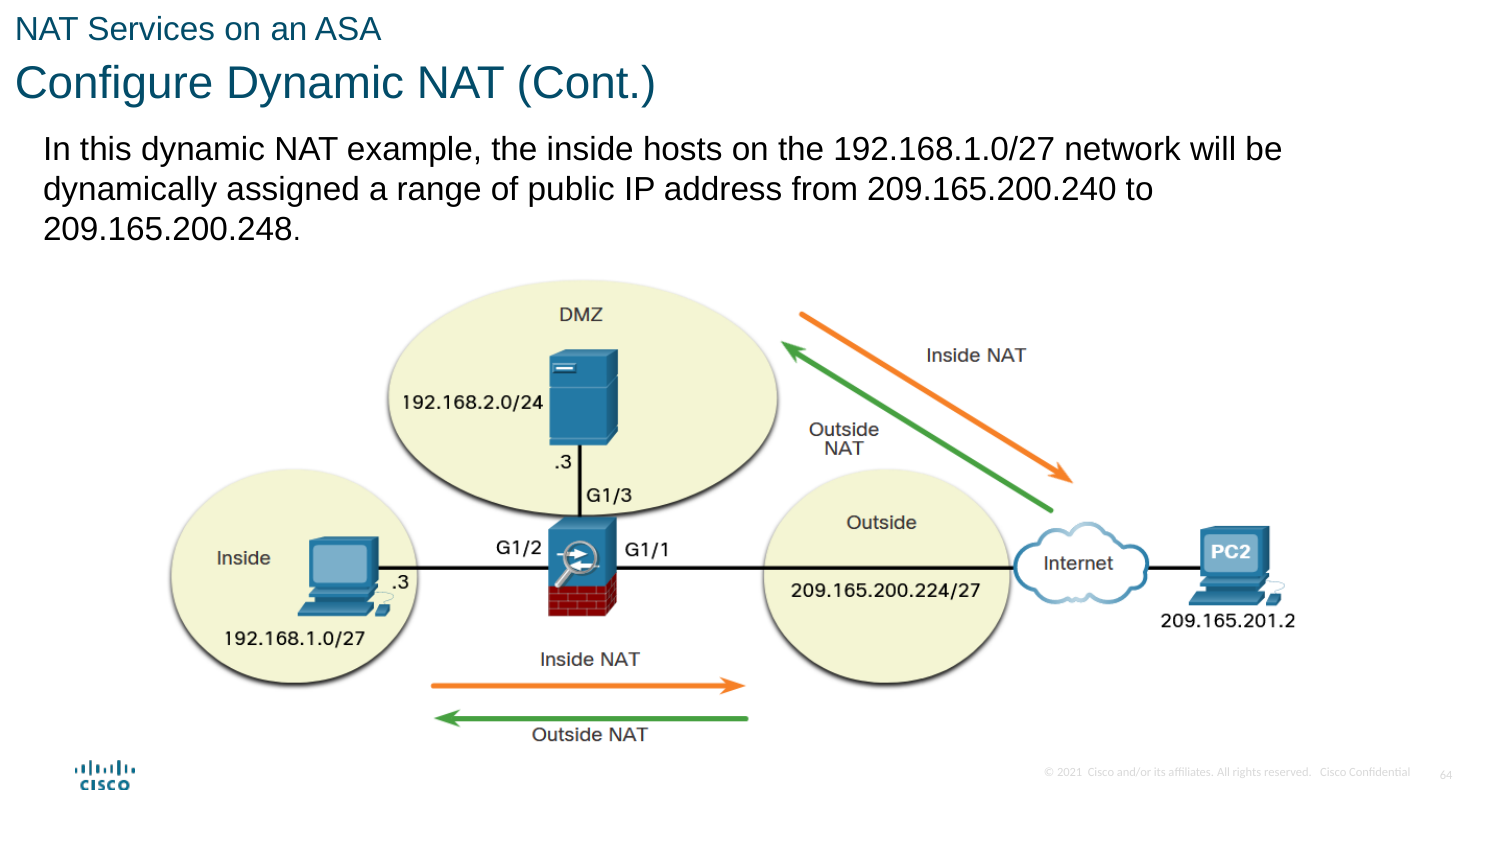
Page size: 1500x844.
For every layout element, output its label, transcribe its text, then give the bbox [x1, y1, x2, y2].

list Configure Dynamic NAT (Cont.) [0, 45, 1500, 120]
picture [160, 272, 1313, 760]
picture [75, 759, 135, 790]
list NAT Services on an ASA [0, 0, 1500, 45]
text_box In this dynamic NAT example, the inside hosts on the 192.168.1.0/27 network will be dynamically assigned a range of public IP address from 209.165.200.240 to 209.165.200.248. [28, 119, 1411, 255]
slide_number 64 [1425, 759, 1500, 797]
